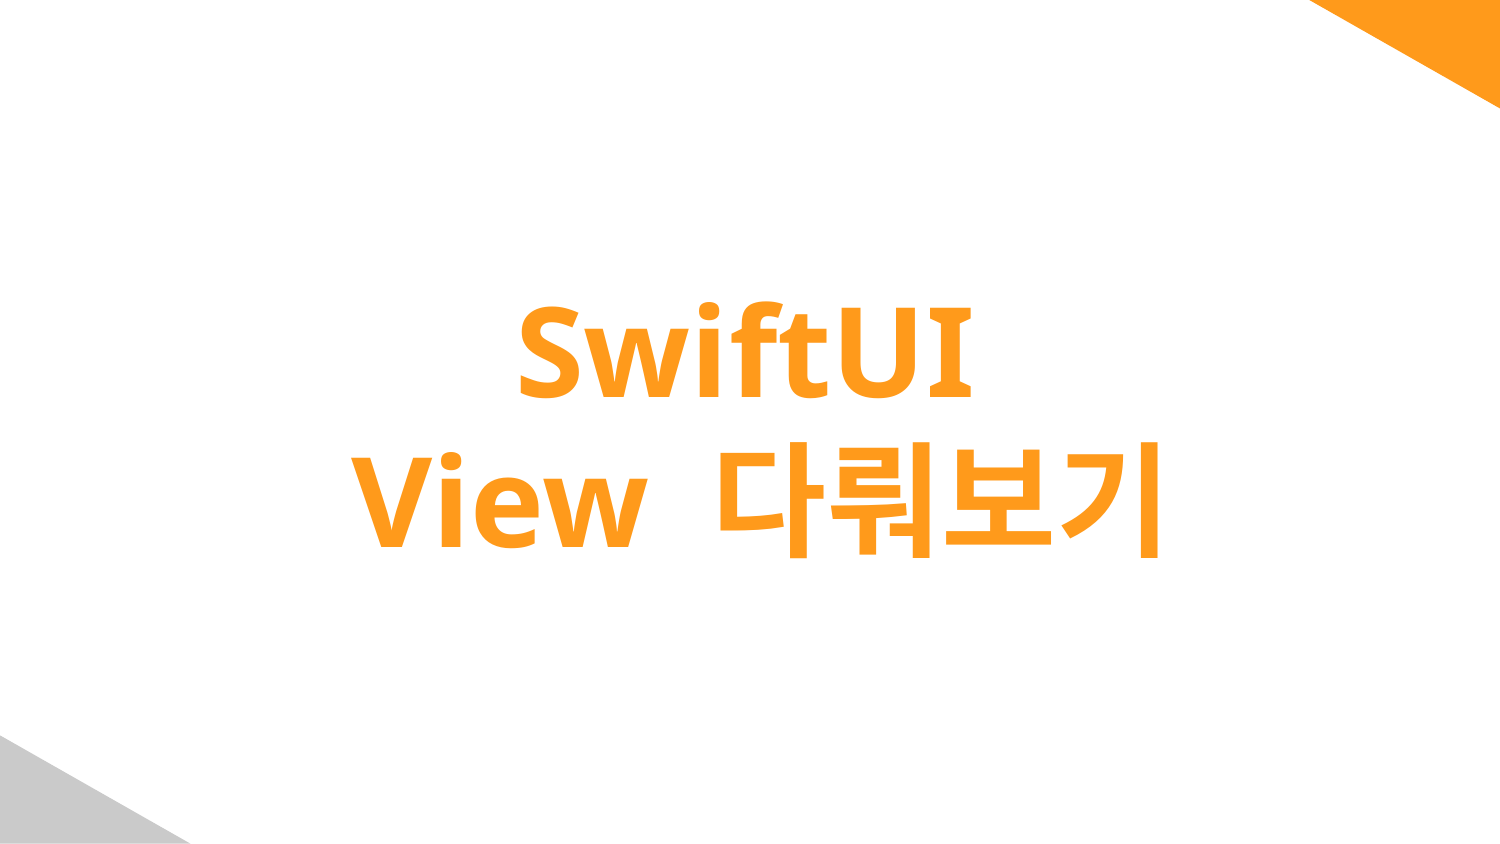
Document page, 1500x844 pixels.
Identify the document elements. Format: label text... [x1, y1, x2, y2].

title SwiftUI View 다뤄보기 [115, 32, 1408, 813]
